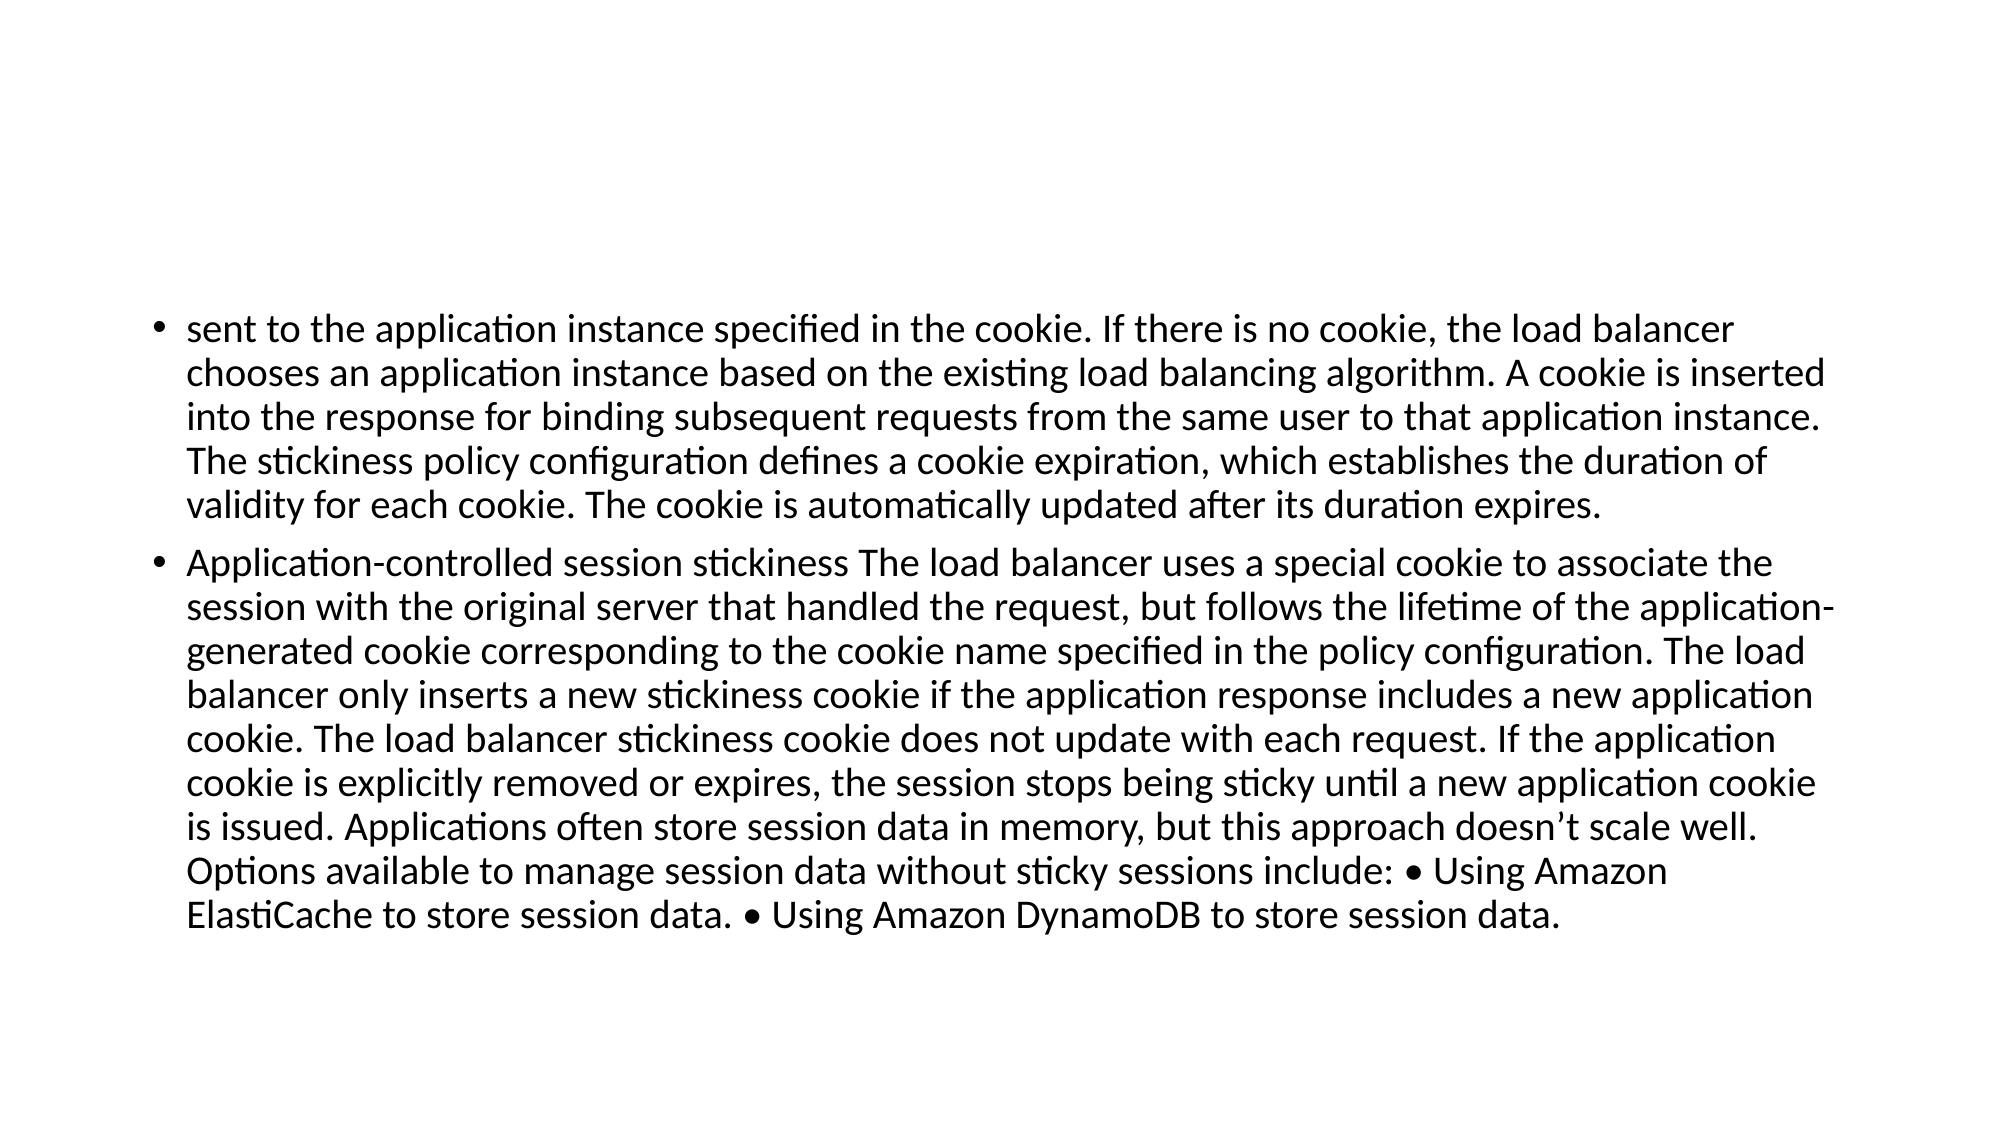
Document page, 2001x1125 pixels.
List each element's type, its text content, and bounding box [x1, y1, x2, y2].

list sent to the application instance specified in the cookie. If there is no cookie, the load balancer chooses an application instance based on the existing load balancing algorithm. A cookie is inserted into the response for binding subsequent requests from the same user to that application instance. The stickiness policy configuration defines a cookie expiration, which establishes the duration of validity for each cookie. The cookie is automatically updated after its duration expires. Application-controlled session stickiness The load balancer uses a special cookie to associate the session with the original server that handled the request, but follows the lifetime of the application-generated cookie corresponding to the cookie name specified in the policy configuration. The load balancer only inserts a new stickiness cookie if the application response includes a new application cookie. The load balancer stickiness cookie does not update with each request. If the application cookie is explicitly removed or expires, the session stops being sticky until a new application cookie is issued. Applications often store session data in memory, but this approach doesn’t scale well. Options available to manage session data without sticky sessions include: • Using Amazon ElastiCache to store session data. • Using Amazon DynamoDB to store session data. [137, 299, 1863, 1014]
